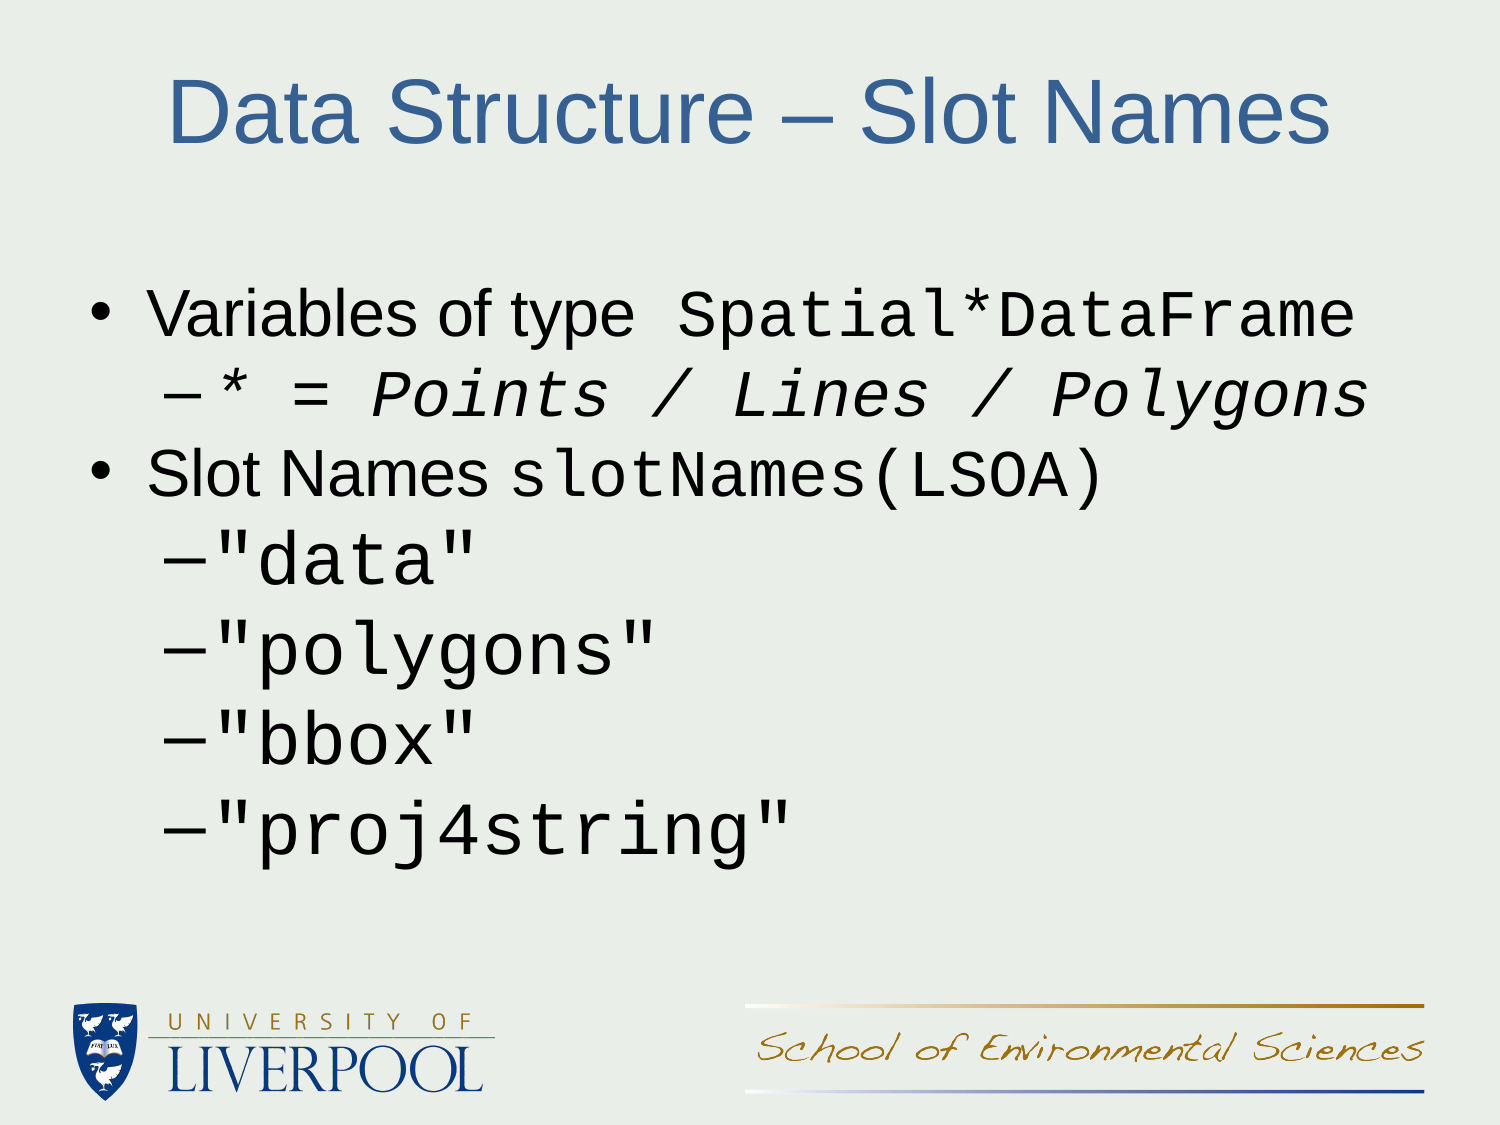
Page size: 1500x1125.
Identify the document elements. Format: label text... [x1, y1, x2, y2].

picture [73, 1003, 495, 1101]
picture [745, 1005, 1425, 1125]
text_box Data Structure – Slot Names [75, 45, 1425, 233]
text_box Variables of type Spatial*DataFrame * = Points / Lines / Polygons Slot Names slotNames(LSOA) "data" "polygons" "bbox" "proj4string" [75, 262, 1425, 1005]
